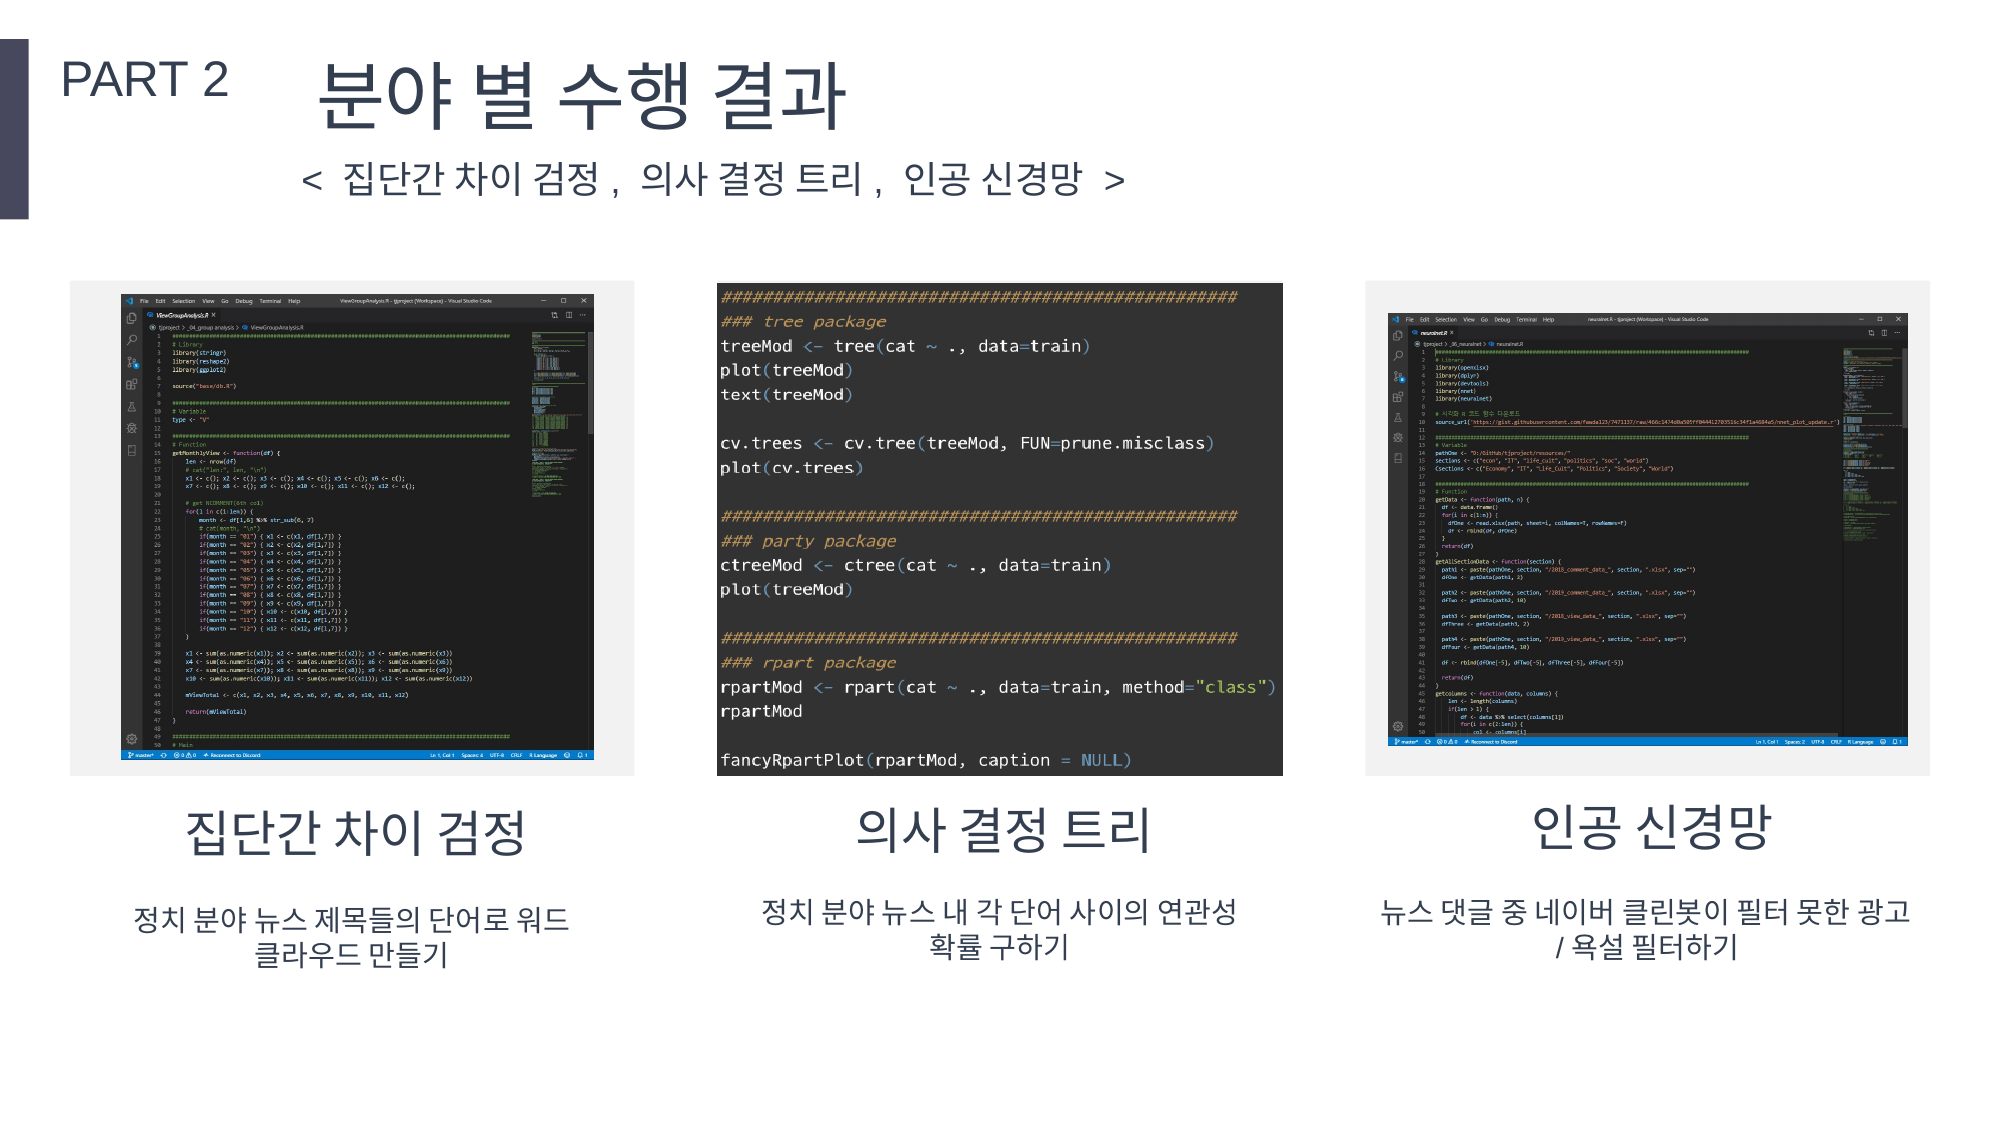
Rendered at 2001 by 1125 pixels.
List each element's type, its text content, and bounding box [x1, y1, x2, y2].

text_box PART 2 [52, 39, 238, 114]
text_box 분야 별 수행 결과 [308, 41, 857, 147]
picture [717, 283, 1283, 776]
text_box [717, 776, 1283, 975]
picture [121, 294, 595, 760]
text_box < 집단간 차이 검정, 의사 결정 트리, 인공 신경망 > [283, 149, 1134, 209]
picture [1388, 313, 1909, 746]
text_box [0, 39, 29, 220]
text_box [1365, 280, 1931, 978]
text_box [69, 280, 635, 986]
